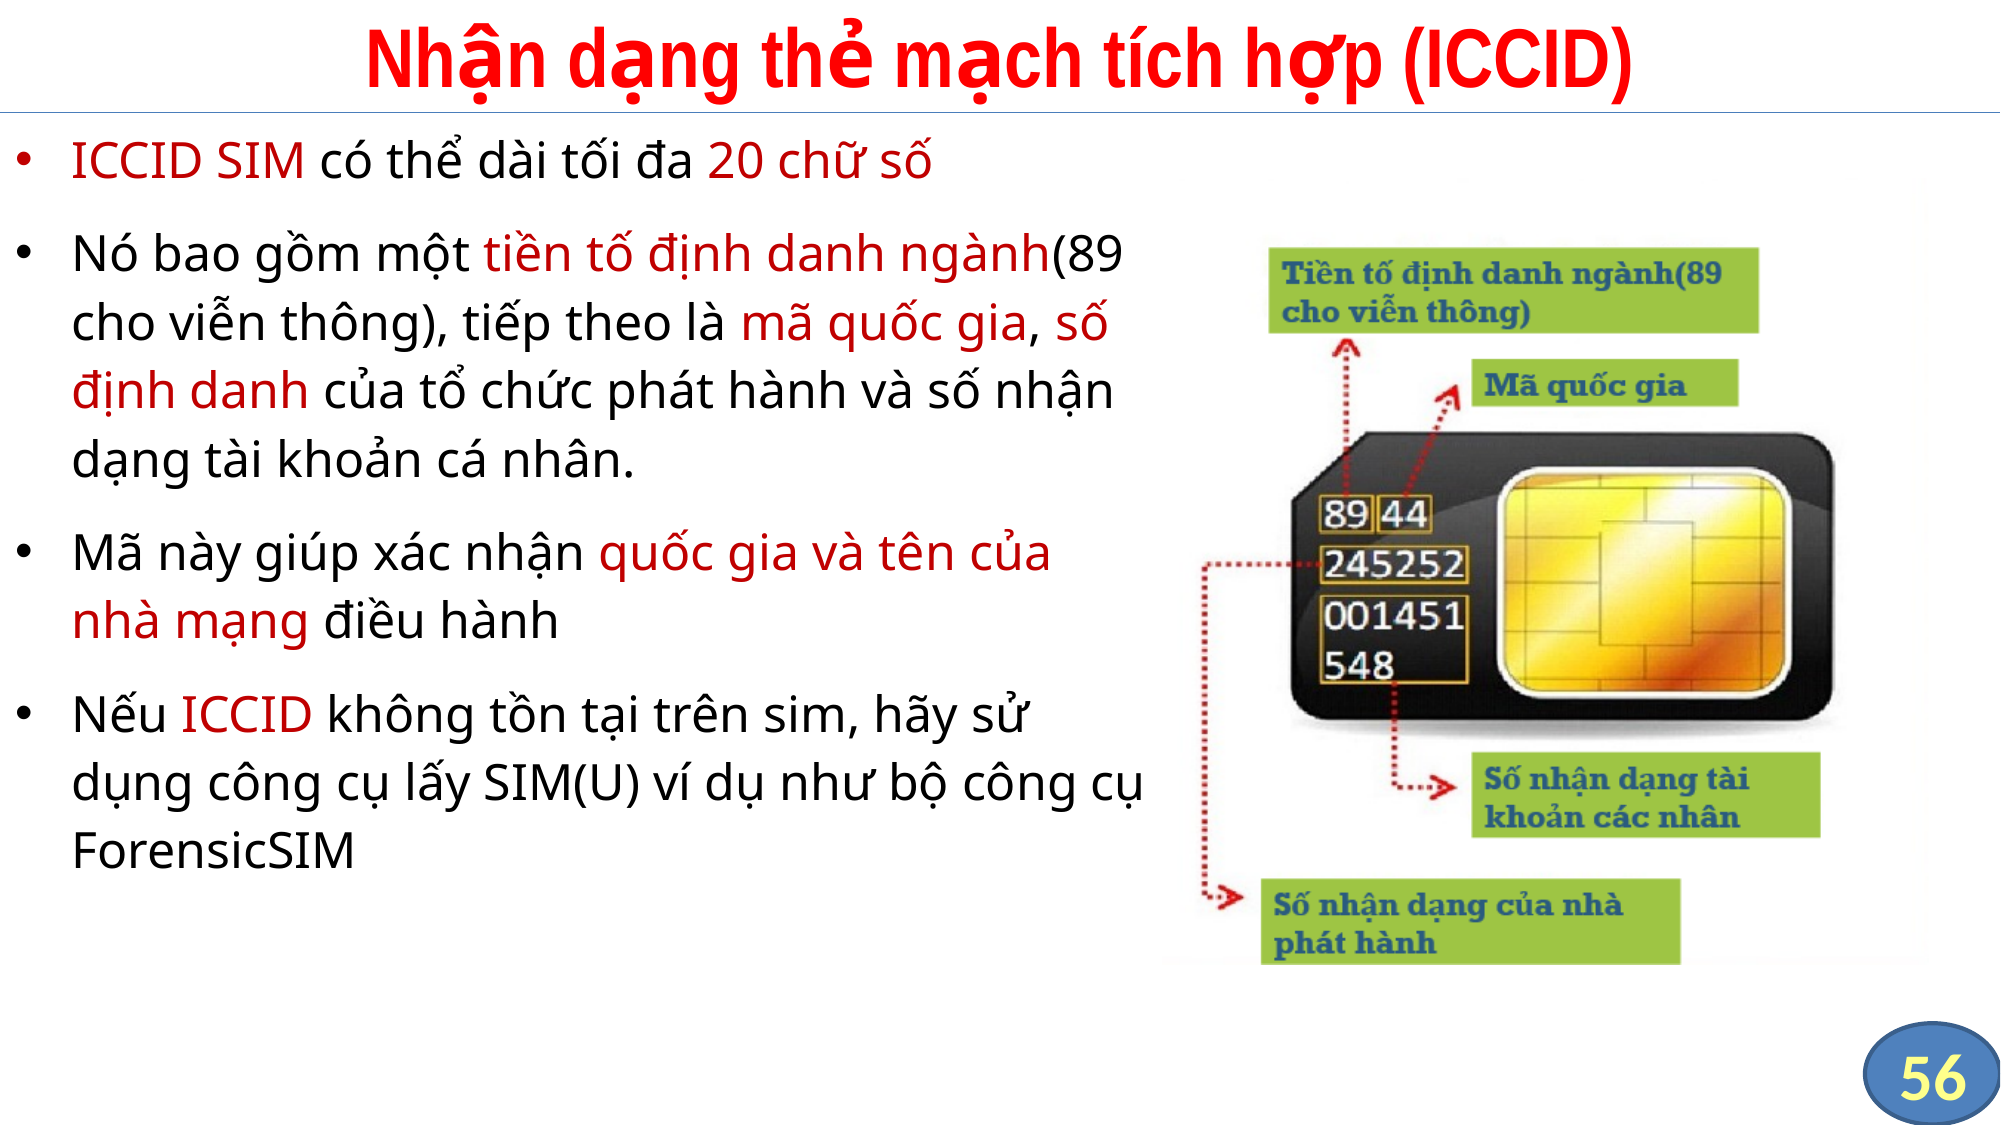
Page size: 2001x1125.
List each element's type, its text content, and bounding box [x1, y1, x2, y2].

picture [1162, 178, 1929, 965]
title Nhận dạng thẻ mạch tích hợp (ICCID) [0, 0, 2000, 113]
slide_number 56 [1866, 1023, 2000, 1125]
list ICCID SIM có thể dài tối đa 20 chữ số Nó bao gồm một tiền tố định danh ngành(89 cho viễn thông), tiếp theo là mã quốc gia, số định danh của tổ chức phát hành và số nhận dạng tài khoản cá nhân. Mã này giúp xác nhận quốc gia và tên của nhà mạng điều hành Nếu ICCID không tồn tại trên sim, hãy sử dụng công cụ lấy SIM(U) ví dụ như bộ công cụ ForensicSIM [0, 113, 1163, 1125]
